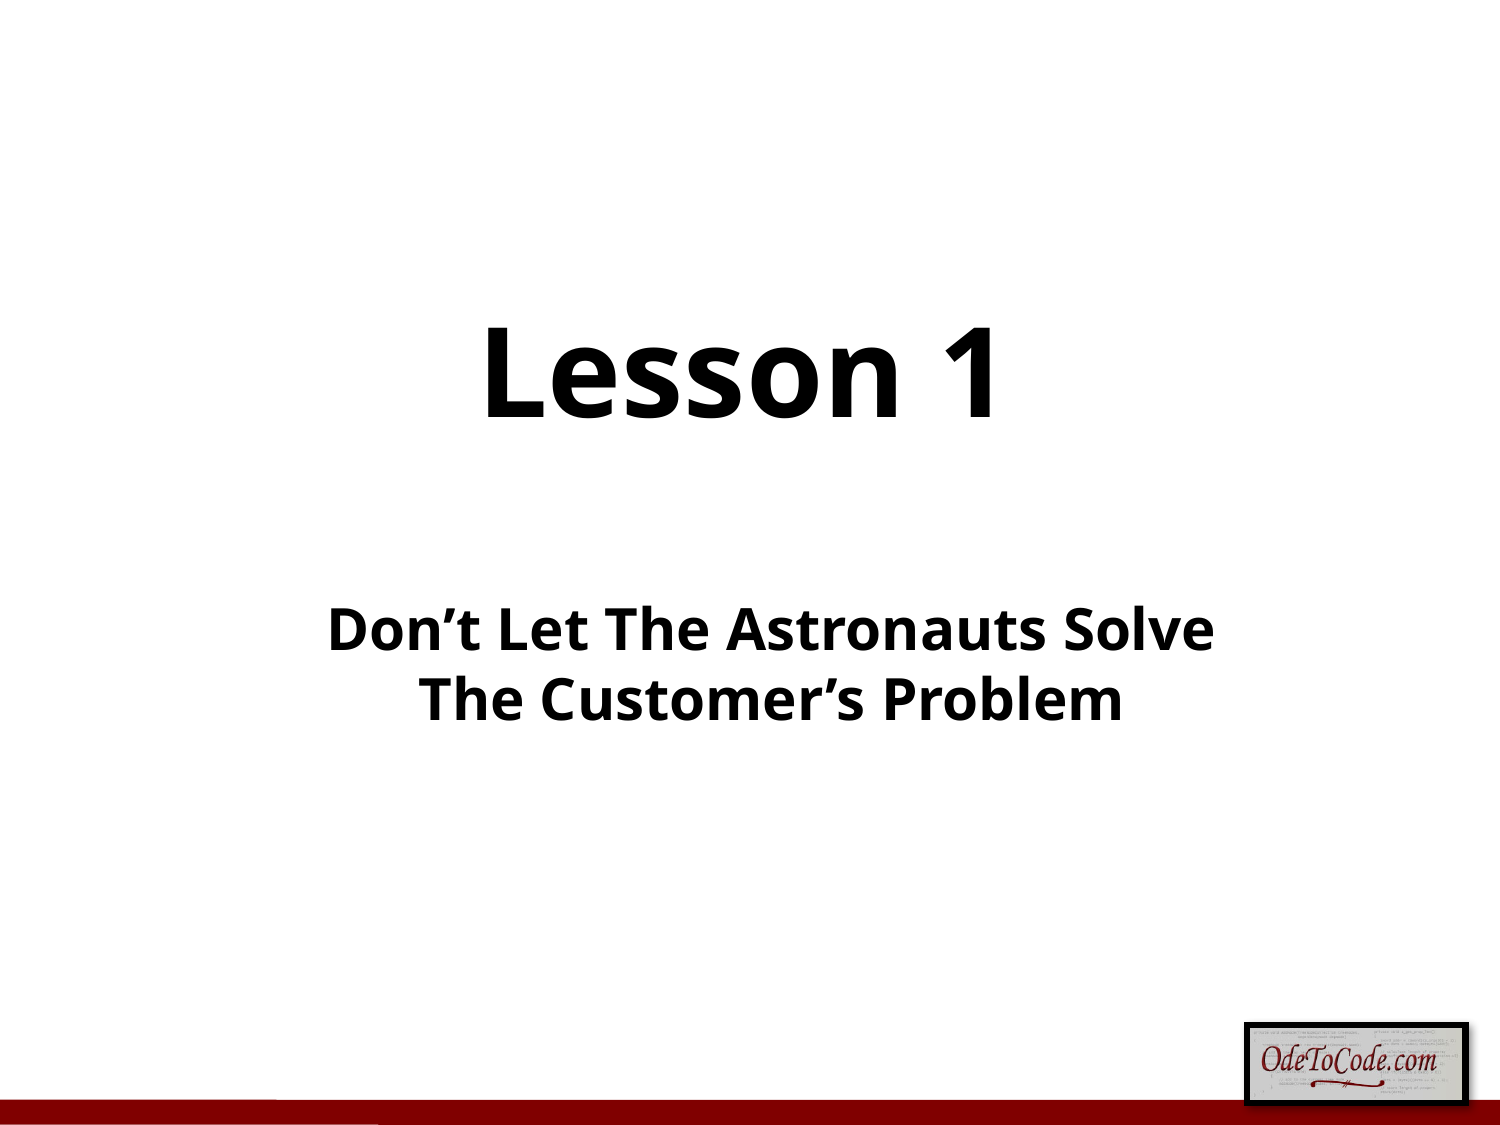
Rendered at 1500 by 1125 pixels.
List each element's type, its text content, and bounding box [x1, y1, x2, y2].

picture [1250, 1028, 1462, 1100]
title Lesson 1 Don’t Let The Astronauts Solve The Customer’s Problem [237, 0, 1251, 1026]
